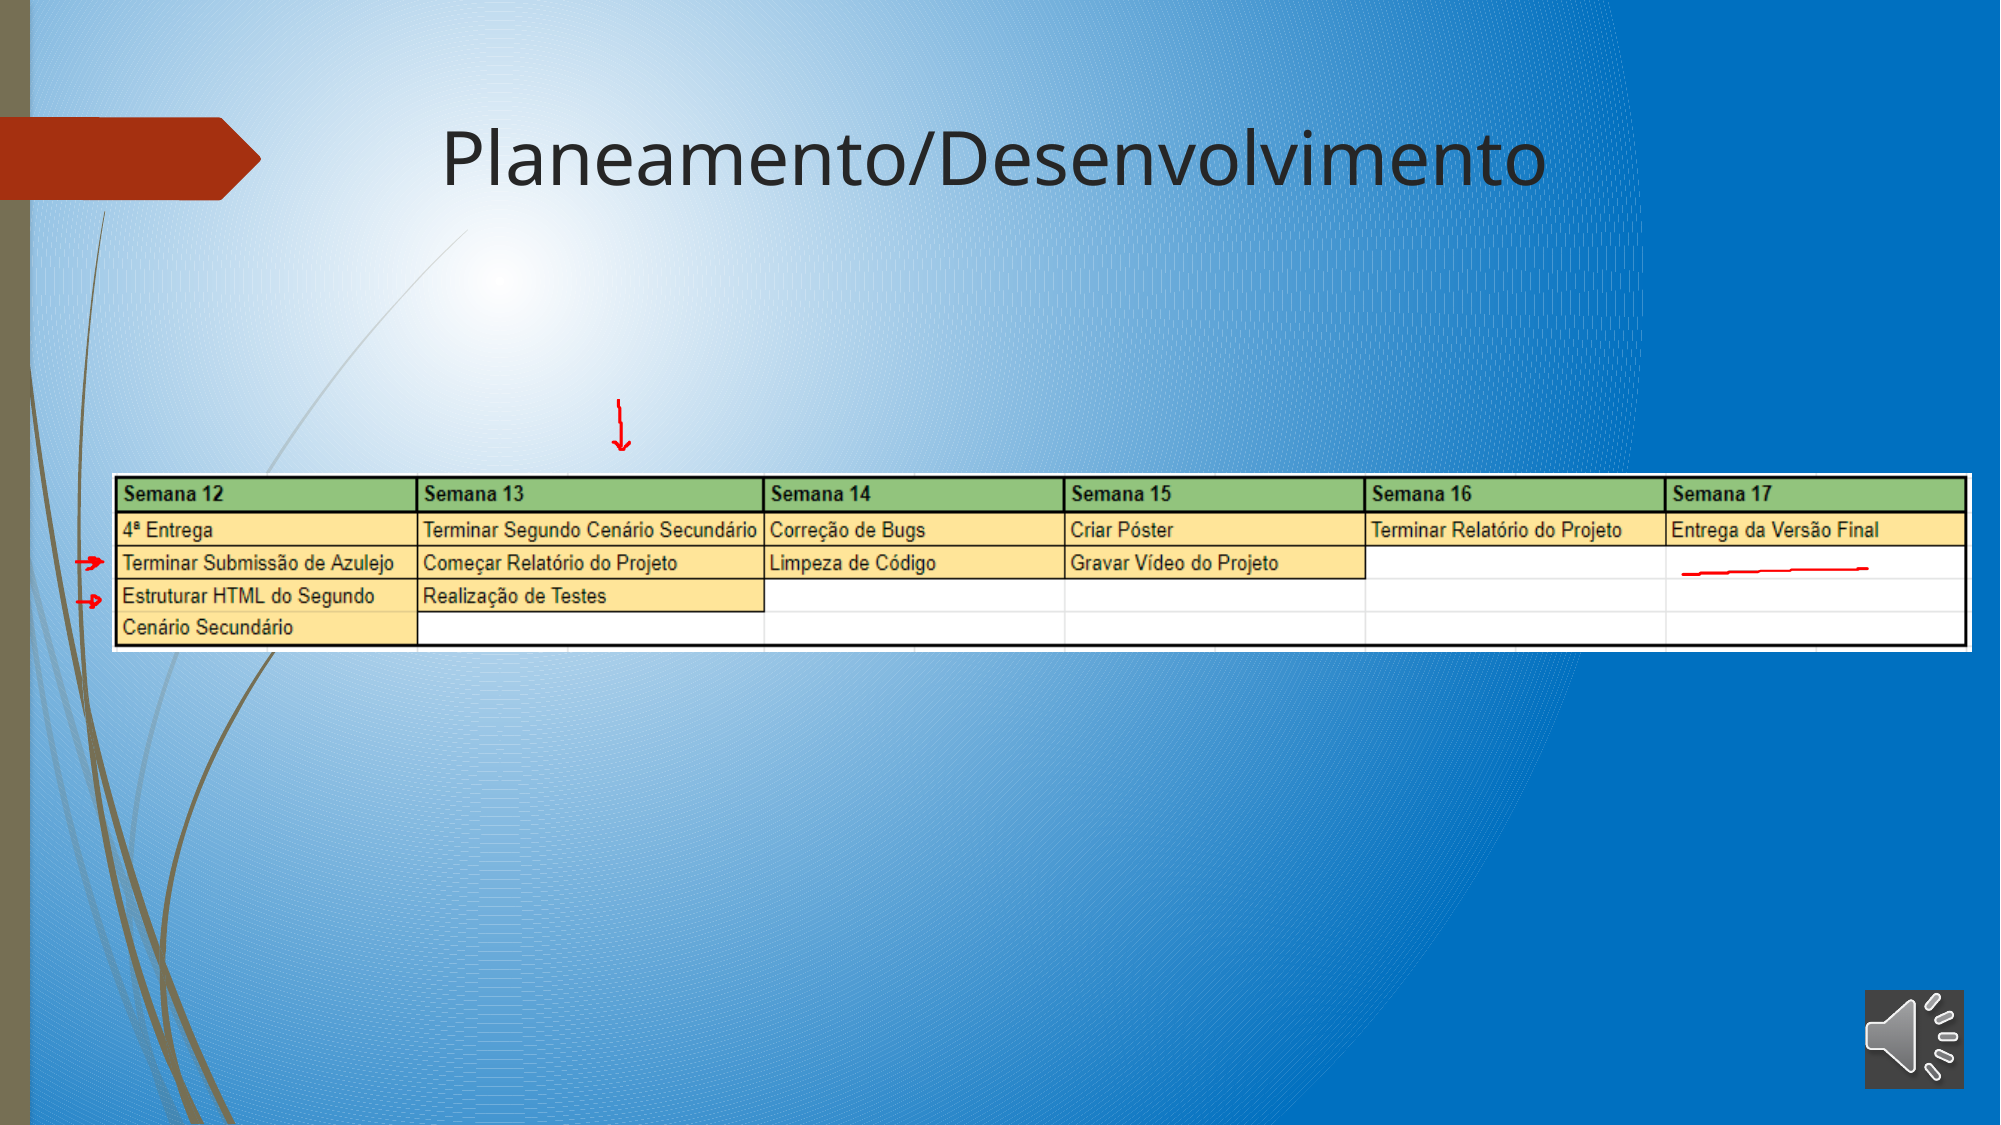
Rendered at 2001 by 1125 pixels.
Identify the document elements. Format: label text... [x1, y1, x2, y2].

picture [75, 399, 1972, 652]
picture [1864, 989, 1965, 1090]
title Planeamento/Desenvolvimento [425, 102, 1888, 313]
